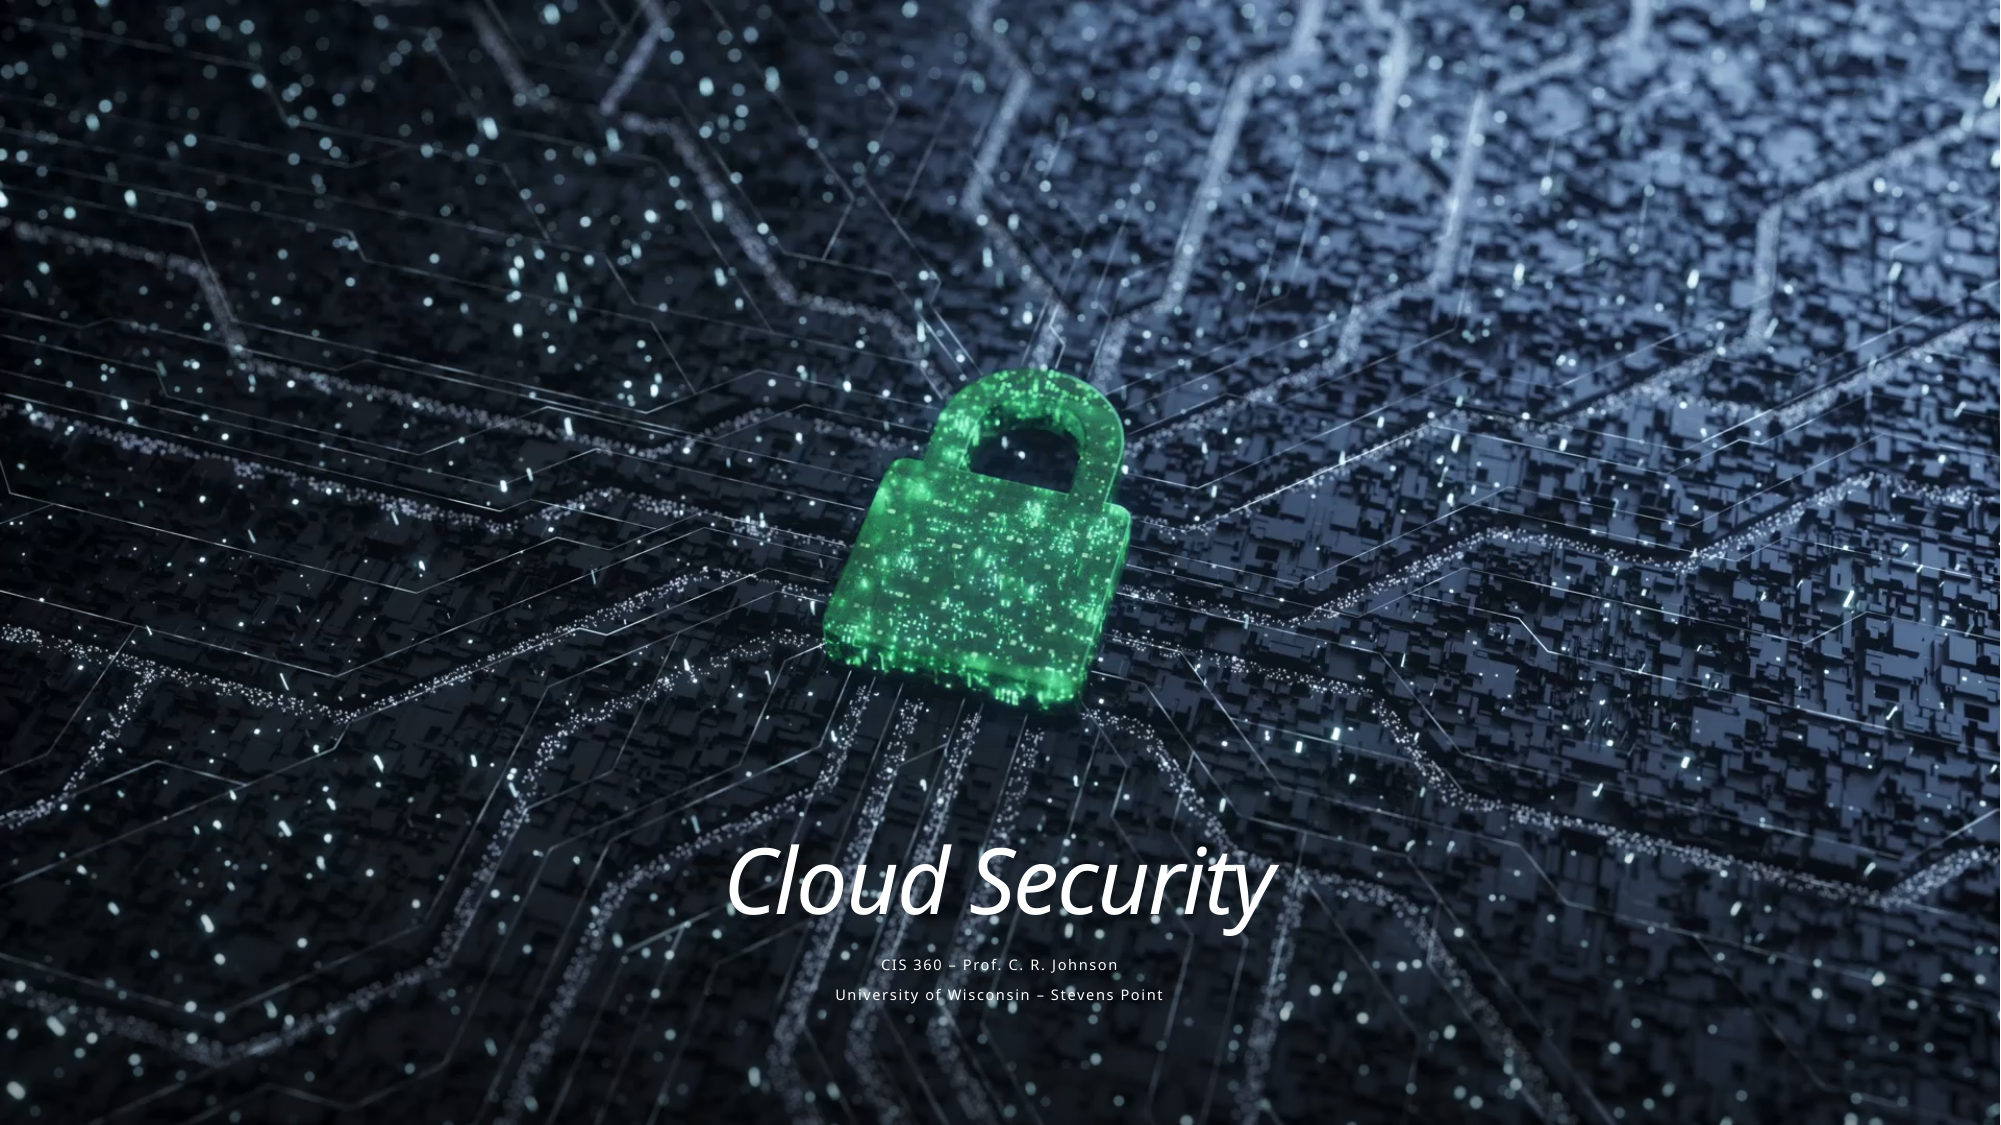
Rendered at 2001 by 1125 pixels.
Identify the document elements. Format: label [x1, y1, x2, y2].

text_box [0, 0, 2000, 1125]
